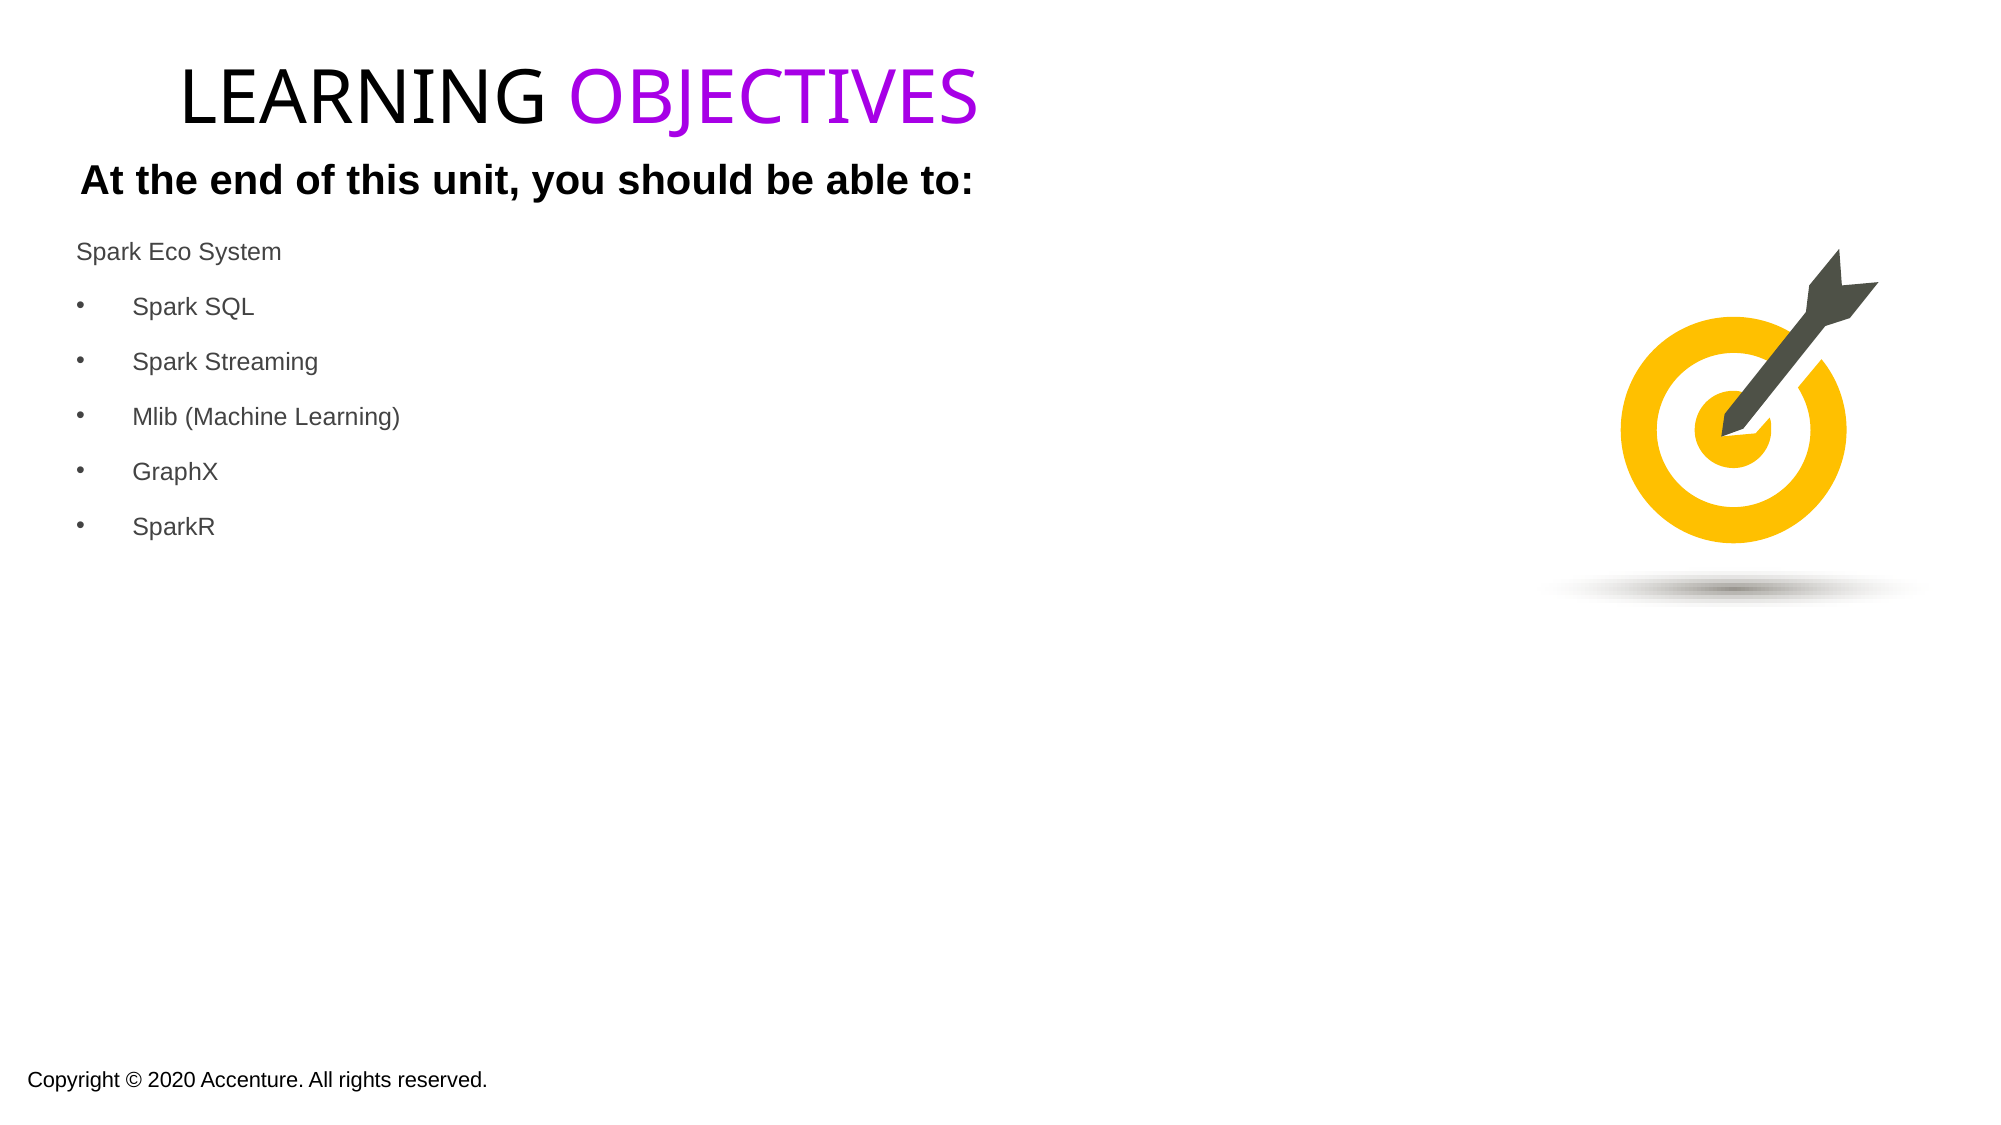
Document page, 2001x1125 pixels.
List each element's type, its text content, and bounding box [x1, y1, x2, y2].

list Spark Eco System Spark SQL Spark Streaming Mlib (Machine Learning) GraphX SparkR [61, 228, 1620, 1060]
picture [1620, 563, 1945, 616]
